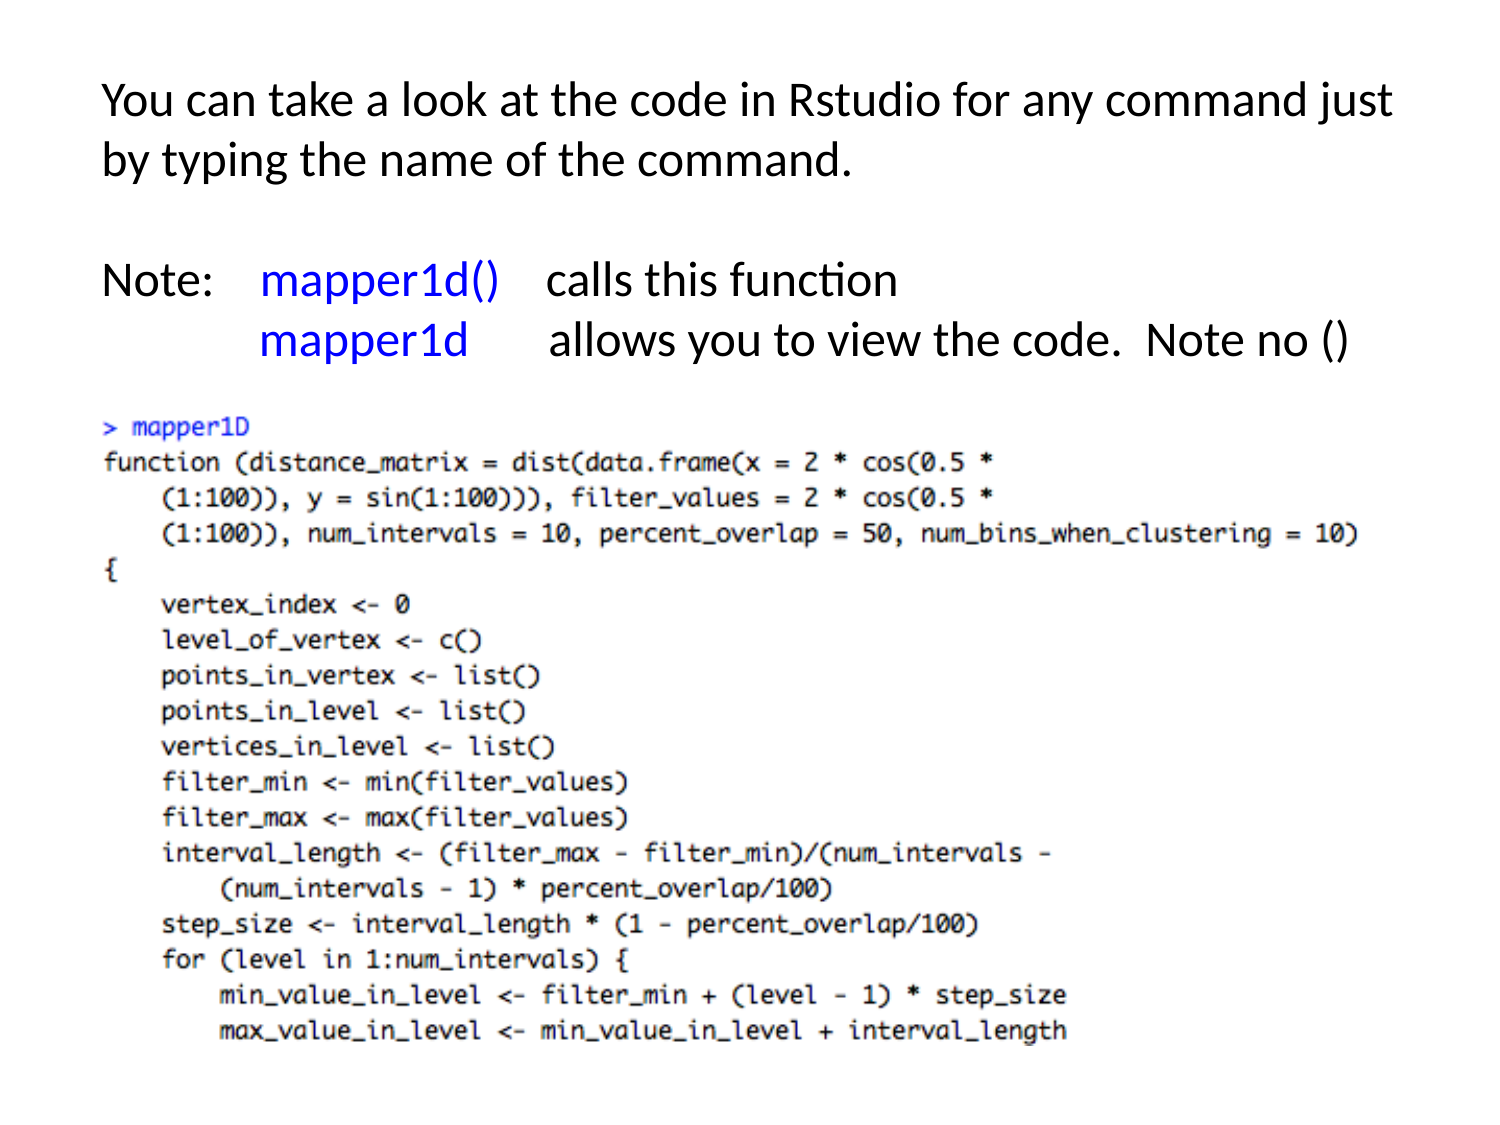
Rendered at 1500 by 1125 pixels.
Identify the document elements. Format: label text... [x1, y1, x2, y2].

text_box You can take a look at the code in Rstudio for any command just by typing the name of the command. Note: mapper1d() calls this function mapper1d allows you to view the code. Note no () [86, 59, 1456, 375]
picture [95, 409, 1405, 1046]
